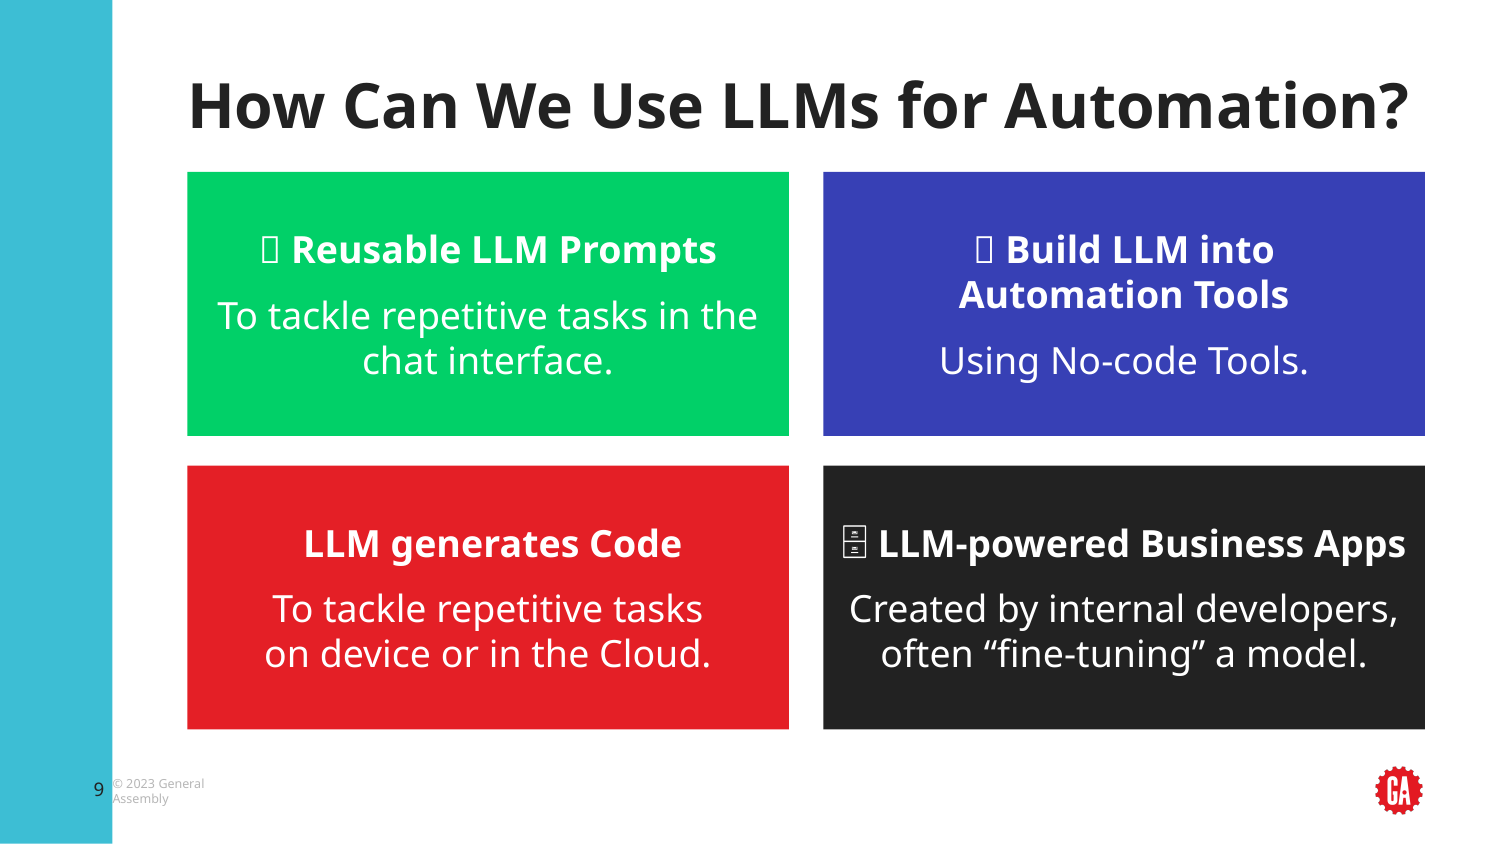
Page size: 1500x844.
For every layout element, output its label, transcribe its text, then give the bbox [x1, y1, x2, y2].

text_box 💬 Reusable LLM Prompts To tackle repetitive tasks in the chat interface. [187, 171, 789, 436]
slide_number ‹#› [52, 764, 105, 817]
text_box 🦾 Build LLM into Automation Tools Using No-code Tools. [823, 171, 1425, 436]
picture [1373, 764, 1425, 817]
text_box 👩🏽‍💻 LLM generates Code To tackle repetitive tasks on device or in the Cloud. [187, 465, 789, 730]
title How Can We Use LLMs for Automation? [187, 75, 1426, 143]
text_box 🗄️ LLM-powered Business Apps Created by internal developers, often “fine-tuning” a model. [823, 465, 1425, 730]
